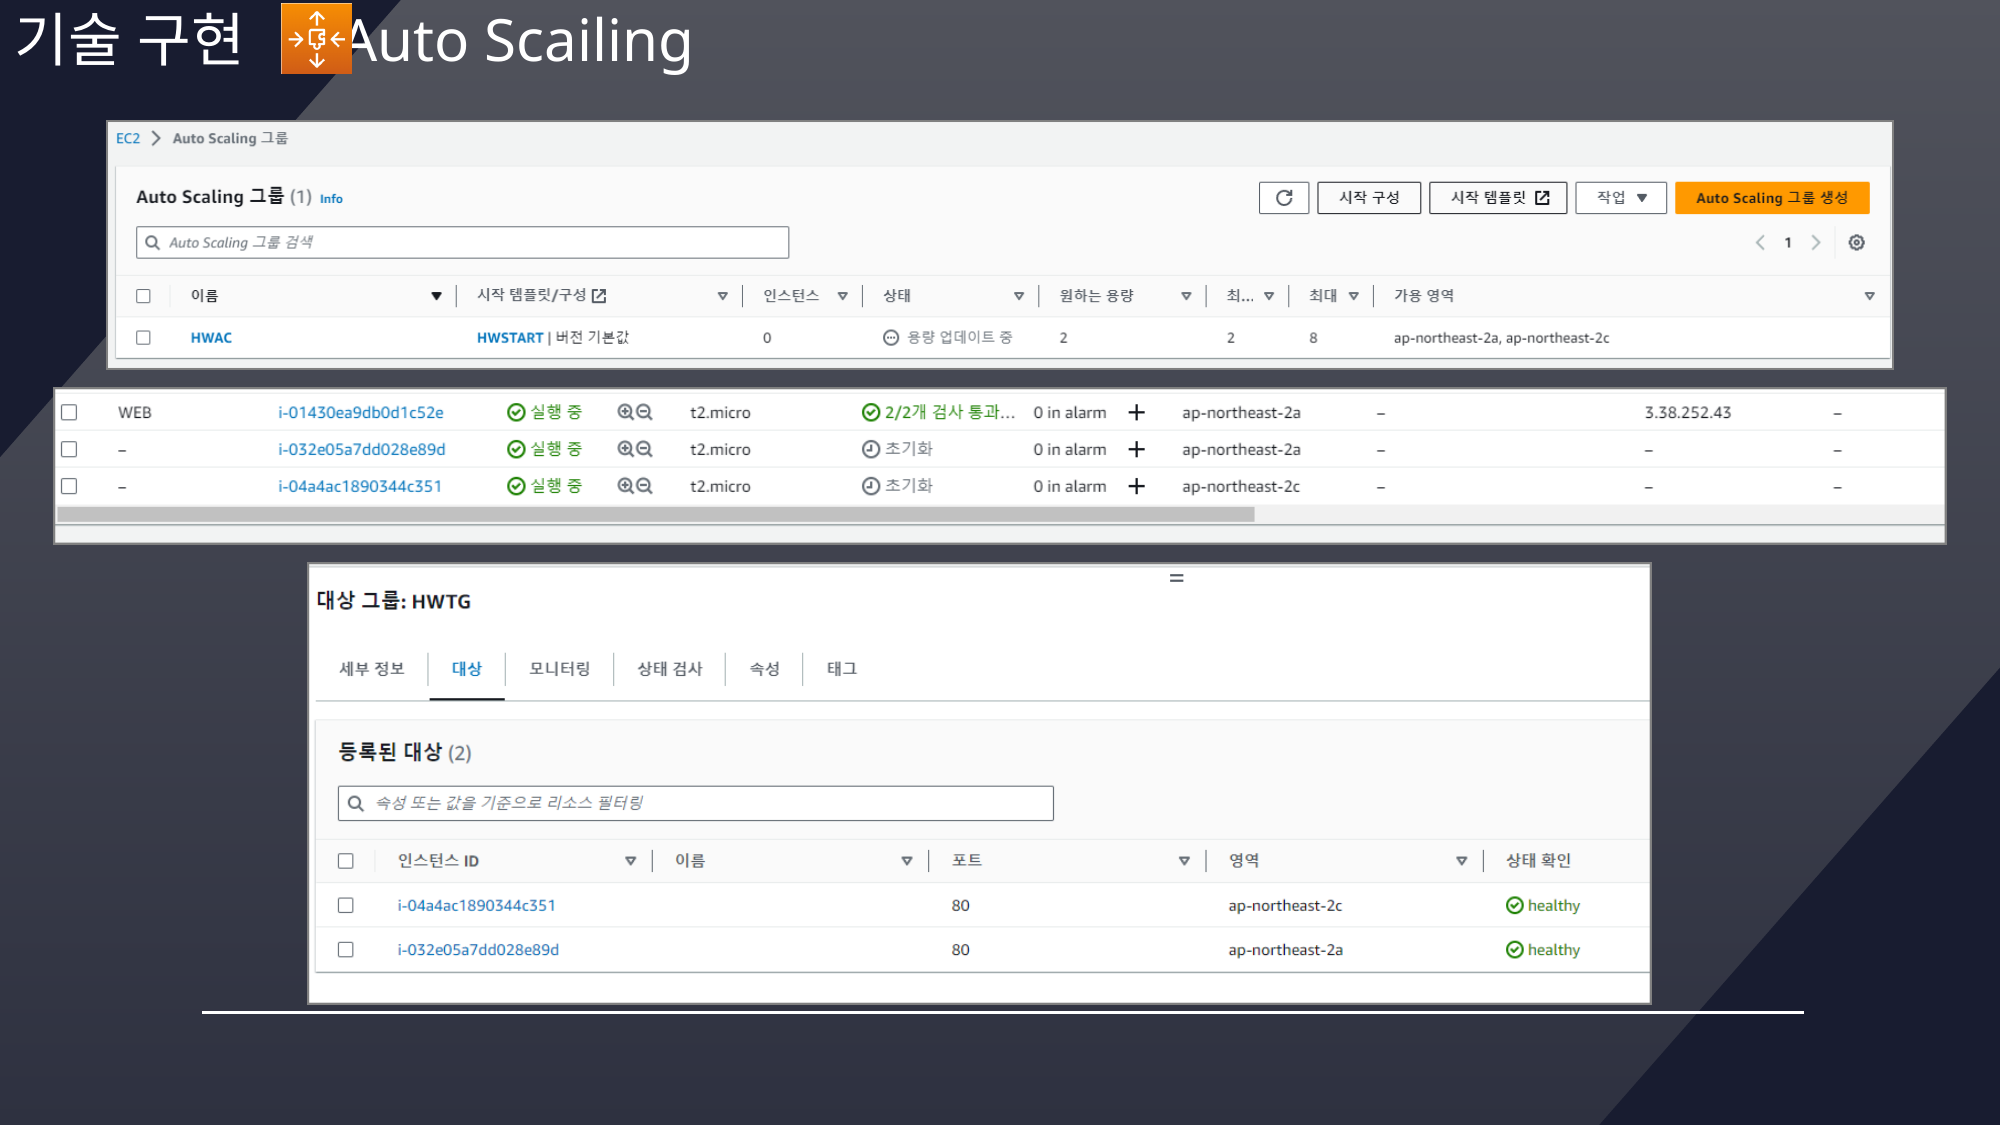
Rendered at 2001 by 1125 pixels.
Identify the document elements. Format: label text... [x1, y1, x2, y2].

picture [307, 562, 1652, 1005]
picture [53, 387, 1947, 545]
picture [281, 3, 352, 74]
text_box 기술 구현 Auto Scailing [0, 0, 833, 81]
picture [106, 120, 1894, 370]
